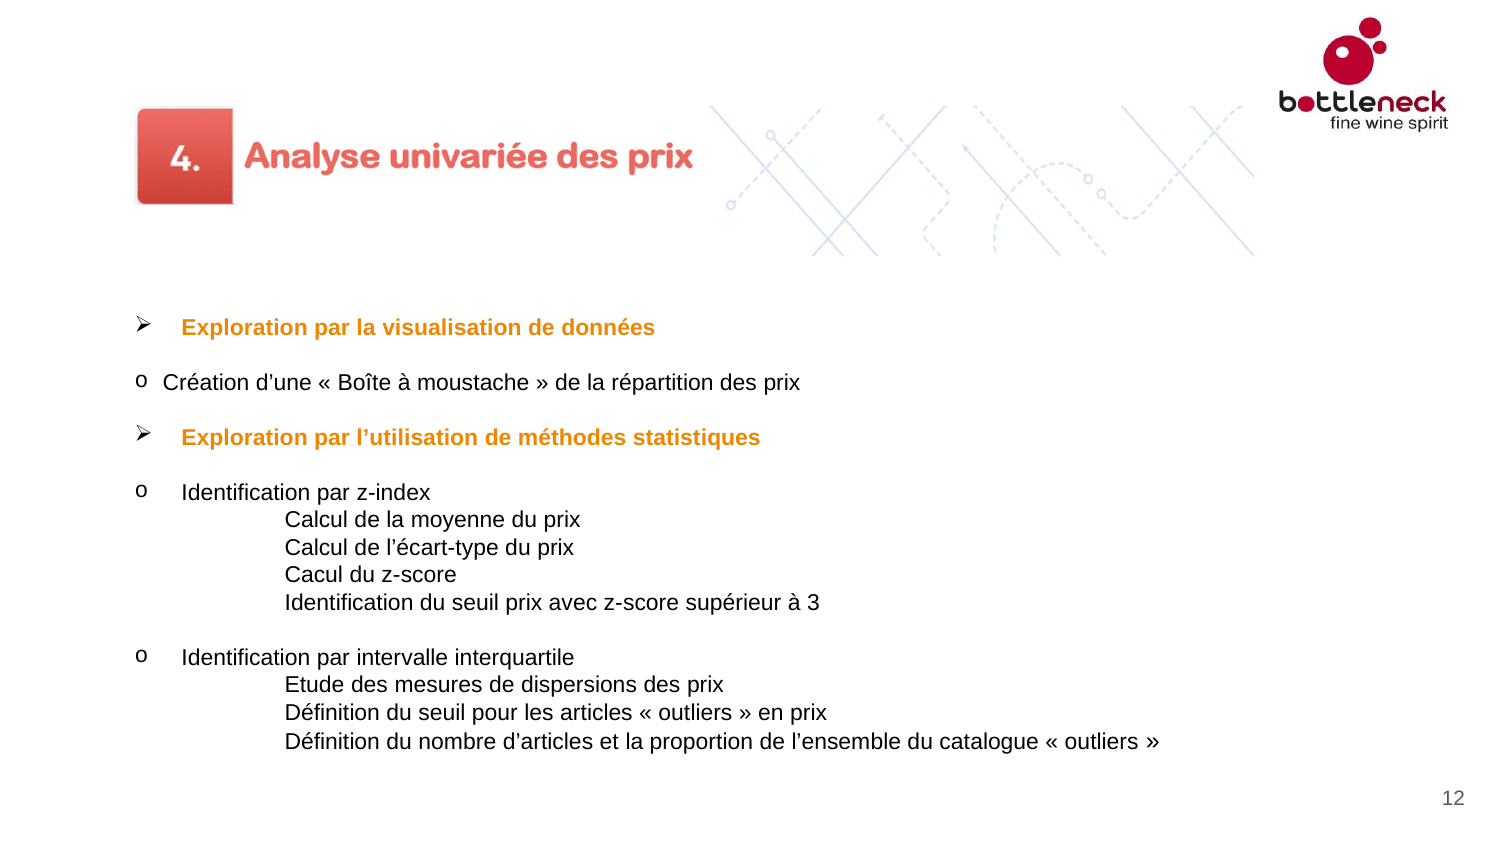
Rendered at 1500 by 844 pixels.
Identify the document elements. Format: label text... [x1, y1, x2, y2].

picture [126, 12, 1481, 257]
slide_number 12 [1389, 764, 1480, 830]
text_box Exploration par la visualisation de données Création d’une « Boîte à moustache » de la répartition des prix Exploration par l’utilisation de méthodes statistiques Identification par z-index Calcul de la moyenne du prix Calcul de l’écart-type du prix Cacul du z-score Identification du seuil prix avec z-score supérieur à 3 Identification par intervalle interquartile Etude des mesures de dispersions des prix Définition du seuil pour les articles « outliers » en prix Définition du nombre d’articles et la proportion de l’ensemble du catalogue « outliers » [119, 305, 1301, 762]
